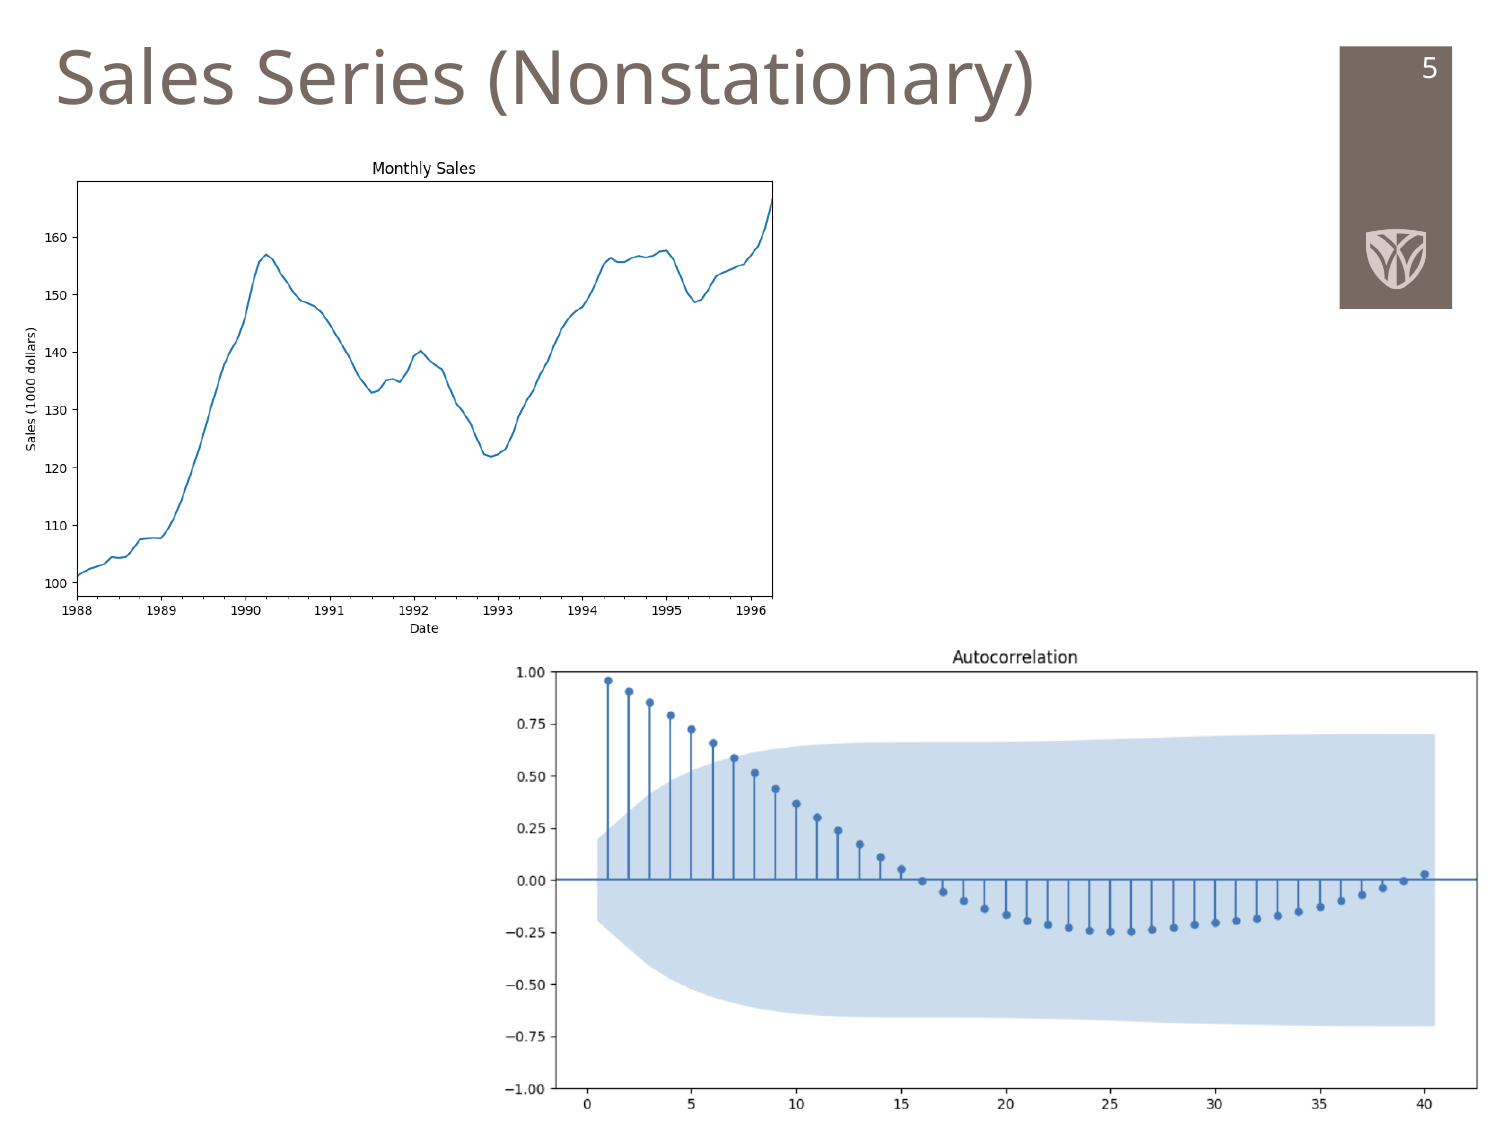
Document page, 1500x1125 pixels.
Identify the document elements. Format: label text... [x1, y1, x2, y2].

title Sales Series (Nonstationary) [40, 21, 1281, 205]
picture [16, 151, 1484, 1125]
slide_number 5 [1362, 39, 1454, 100]
